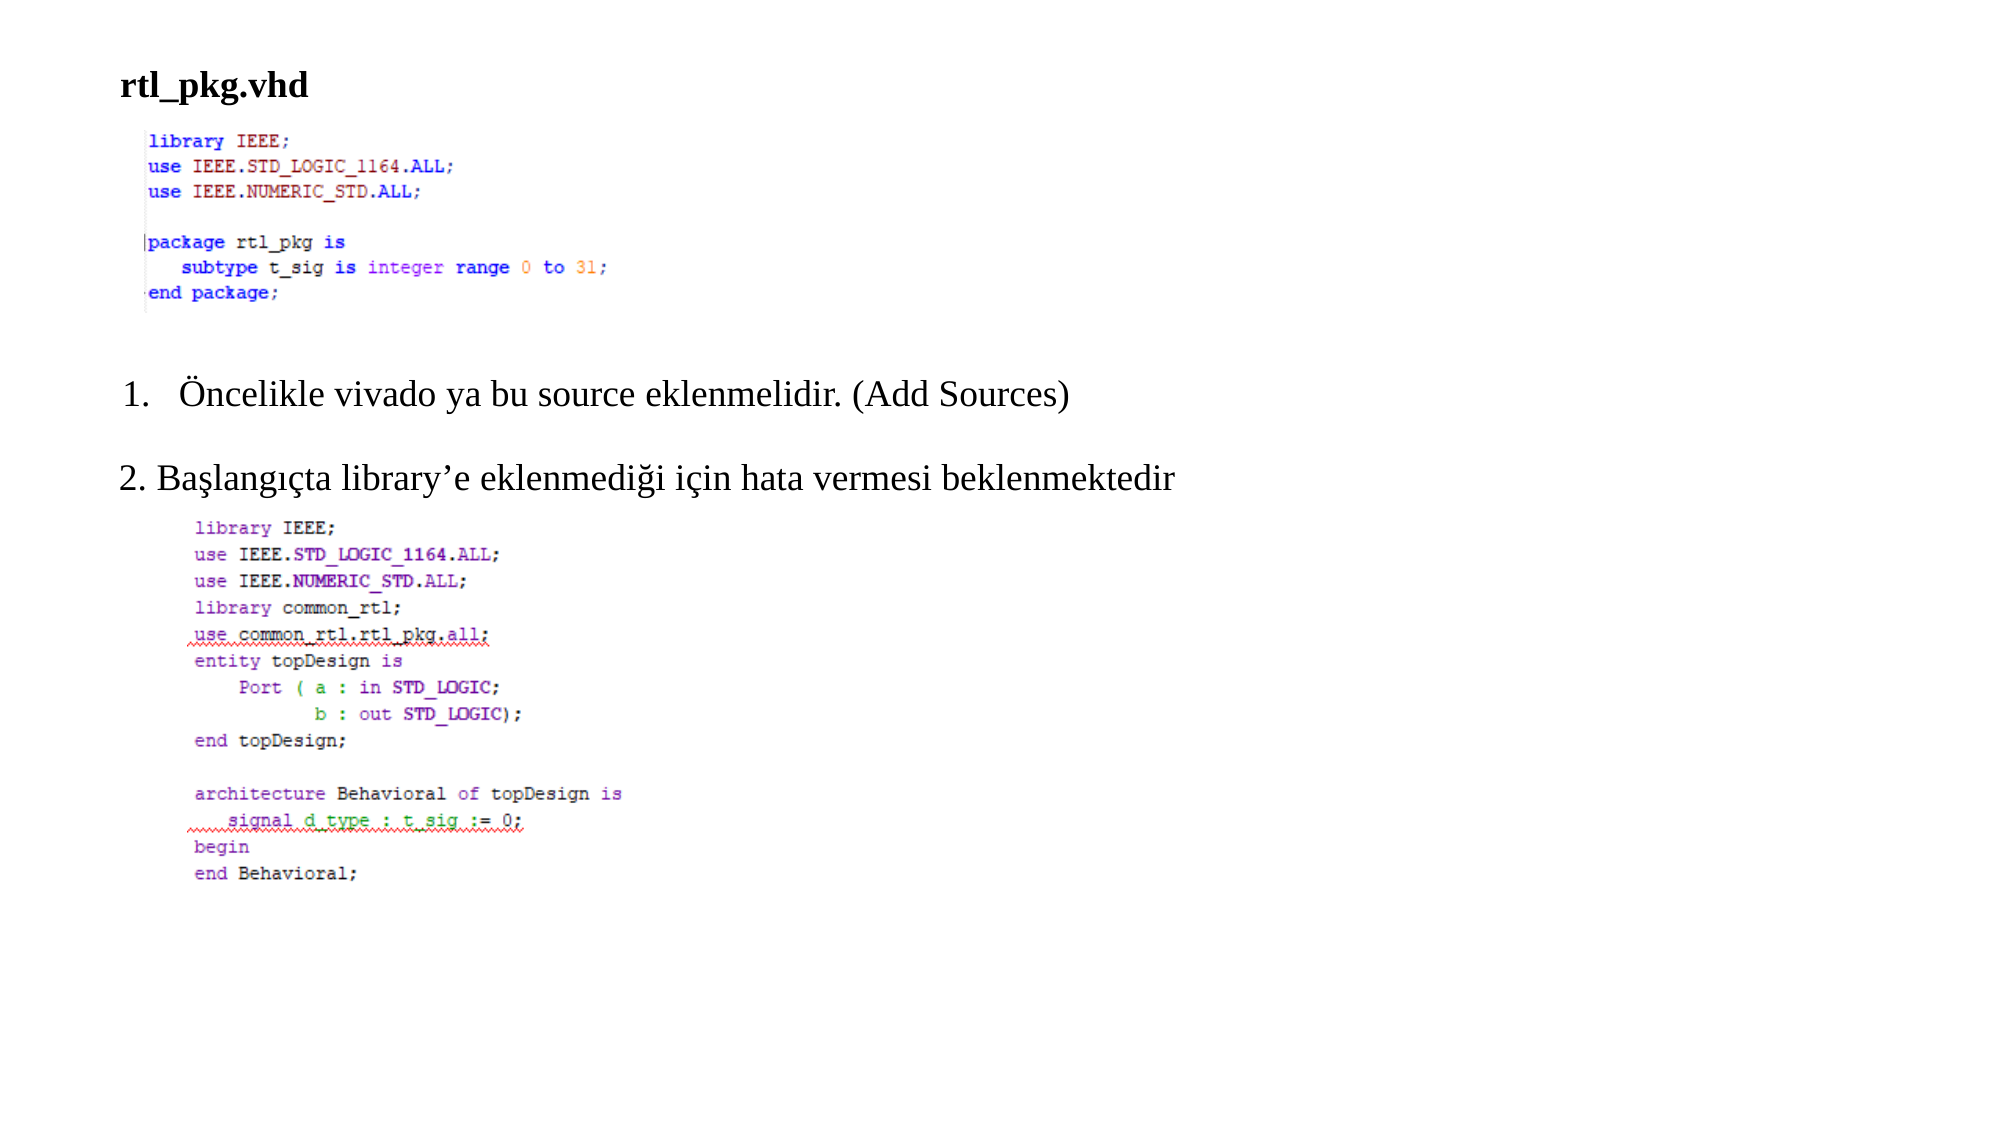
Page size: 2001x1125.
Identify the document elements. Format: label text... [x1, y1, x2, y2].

text_box rtl_pkg.vhd [105, 29, 324, 113]
text_box 2. Başlangıçta library’e eklenmediği için hata vermesi beklenmektedir [104, 422, 2000, 505]
picture [187, 506, 629, 889]
text_box Öncelikle vivado ya bu source eklenmelidir. (Add Sources) [107, 339, 1086, 422]
picture [144, 130, 618, 313]
